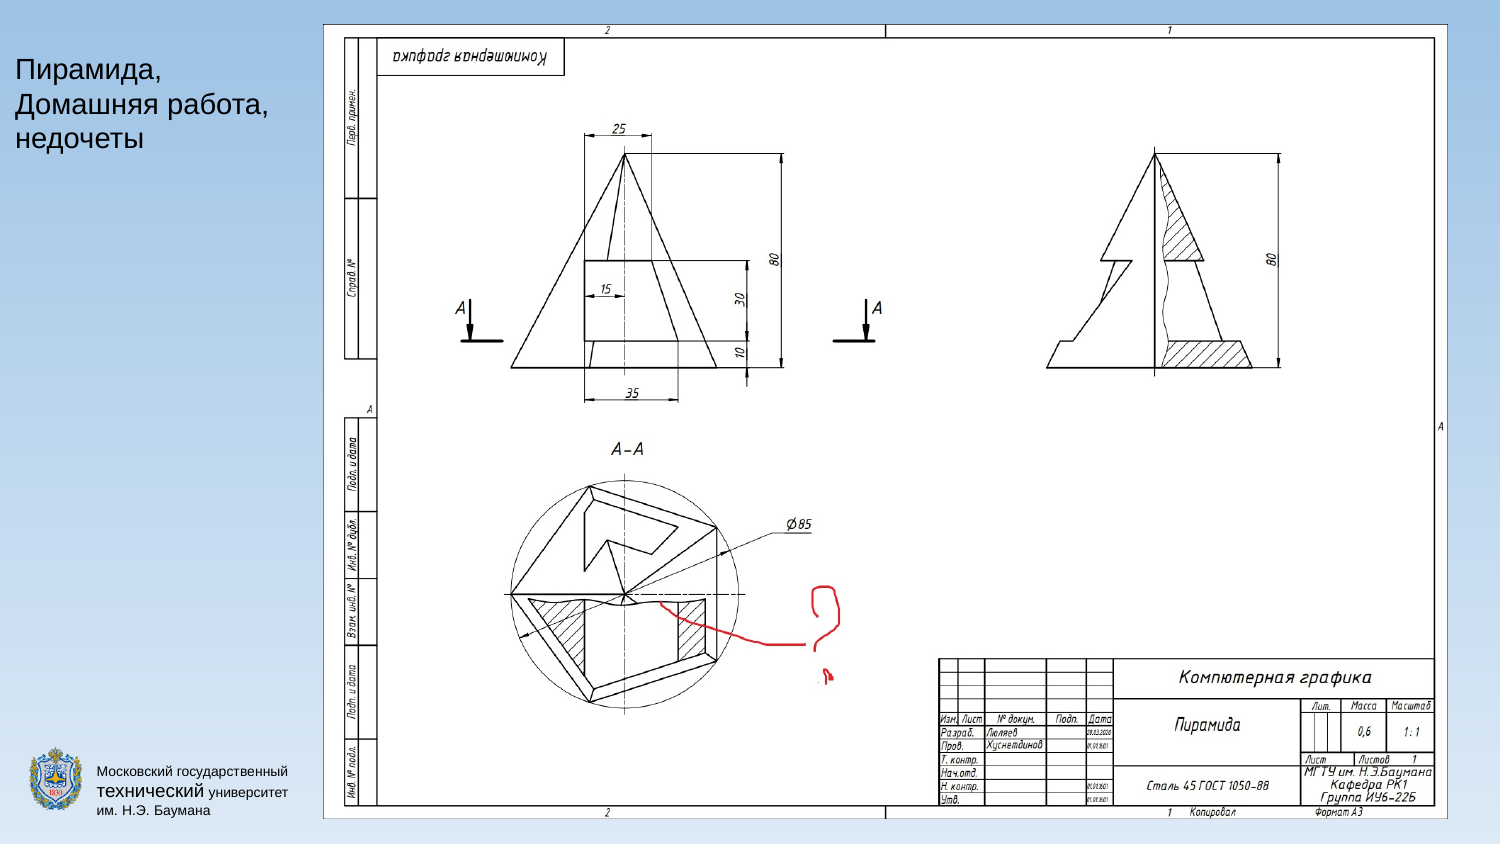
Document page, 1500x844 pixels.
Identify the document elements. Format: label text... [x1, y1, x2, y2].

picture [29, 747, 82, 810]
picture [323, 24, 1448, 819]
text_box Пирамида, Домашняя работа, недочеты [0, 42, 299, 216]
